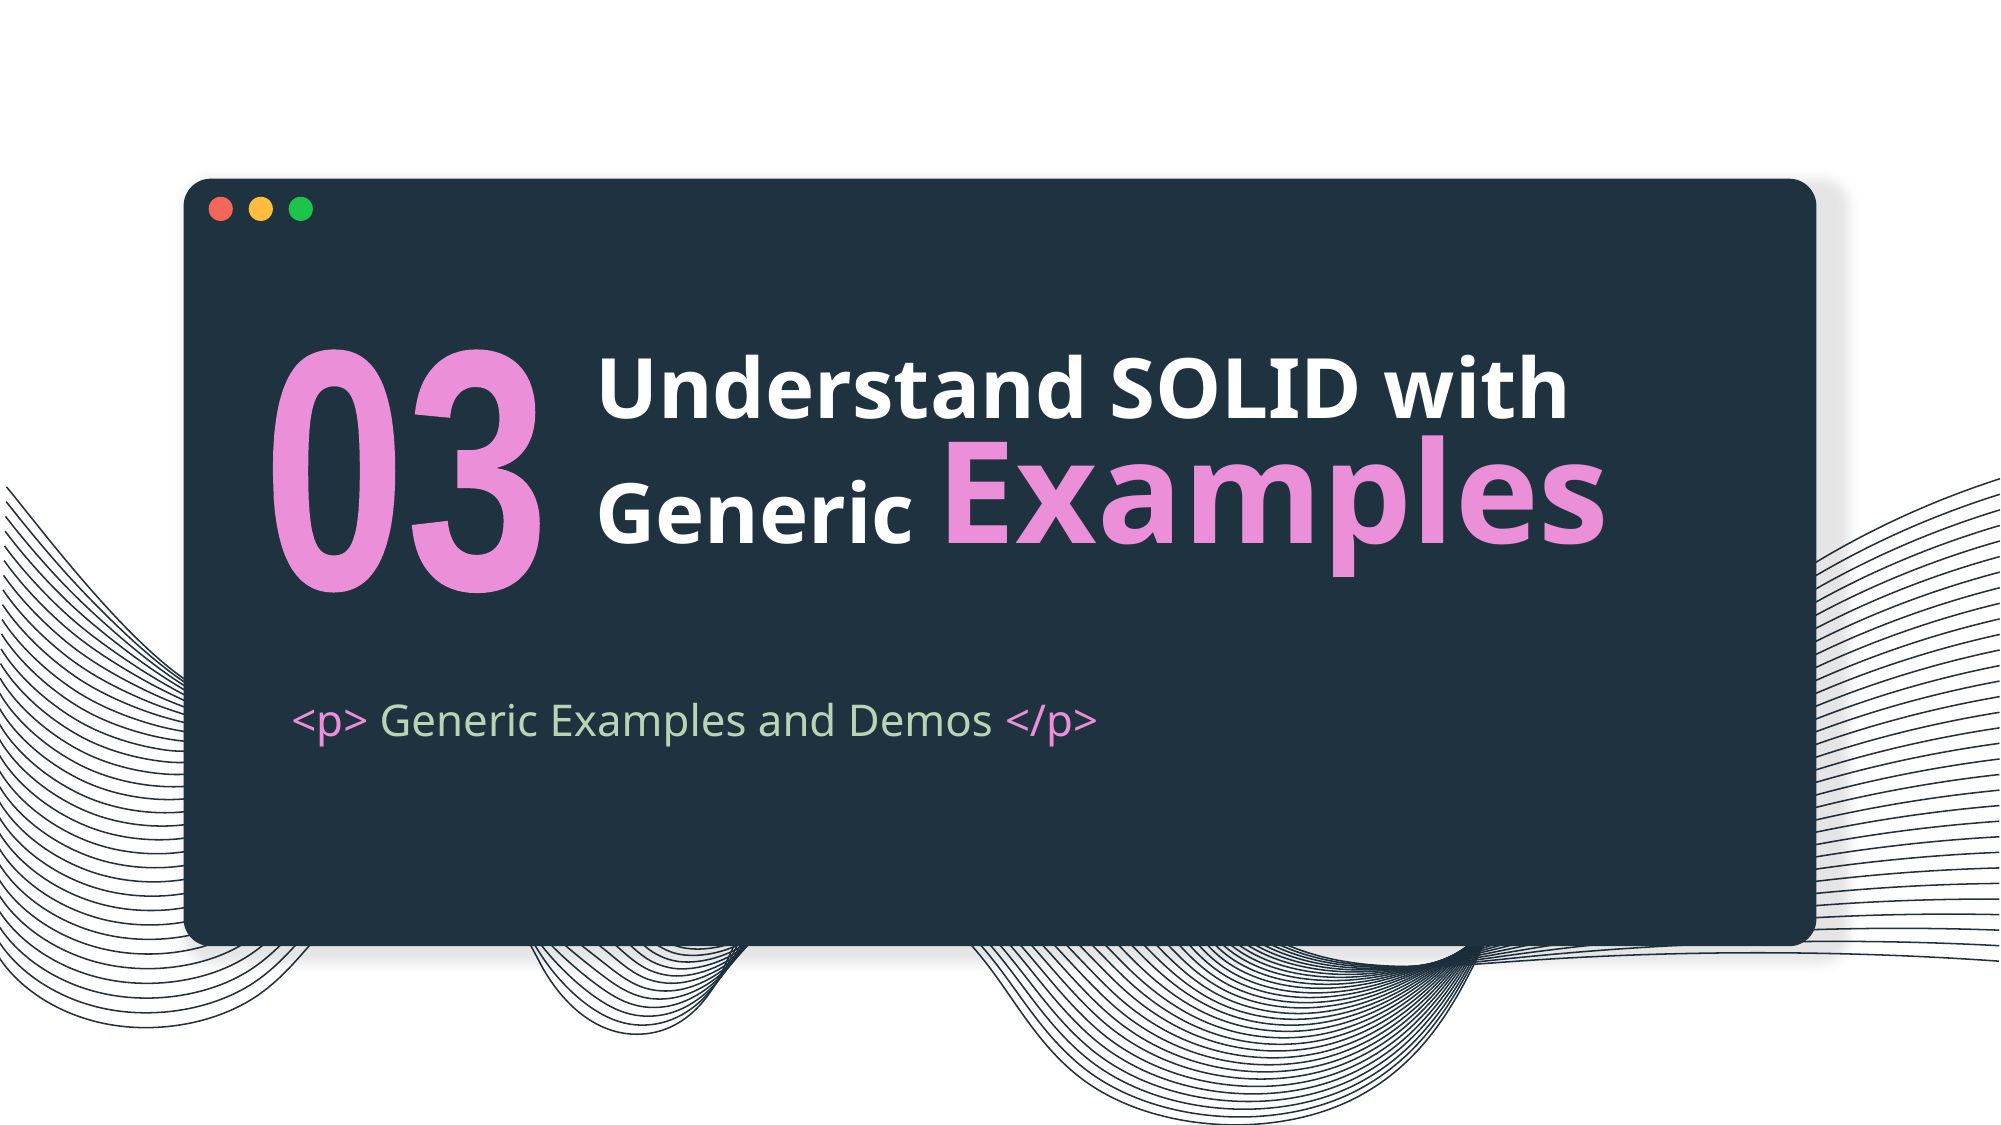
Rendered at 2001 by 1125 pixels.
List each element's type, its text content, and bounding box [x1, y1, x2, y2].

list <p> Generic Examples and Demos </p> [271, 664, 1816, 891]
title Understand SOLID with Generic Examples [575, 334, 1781, 594]
